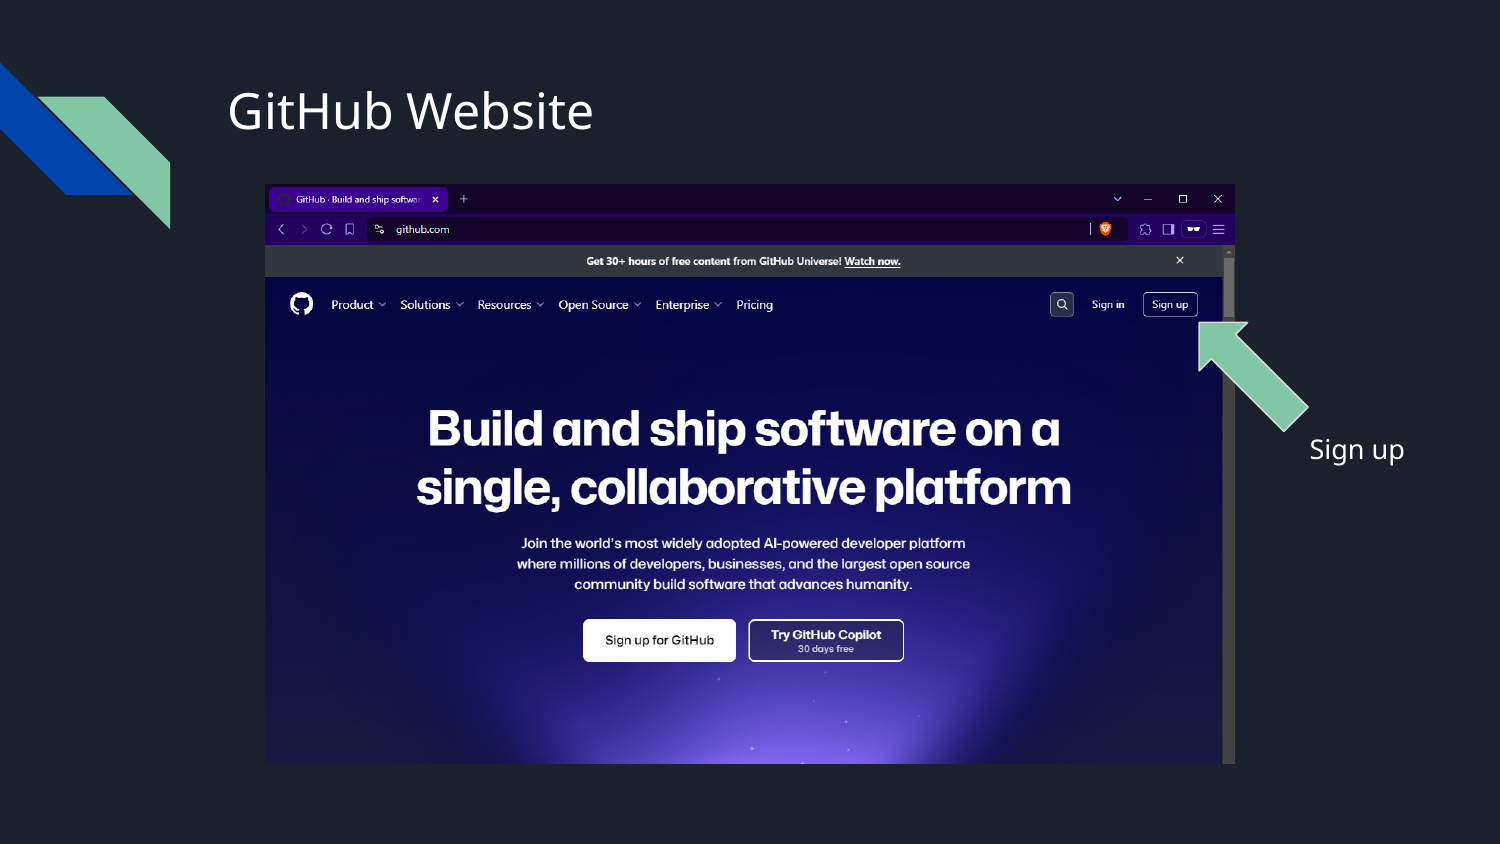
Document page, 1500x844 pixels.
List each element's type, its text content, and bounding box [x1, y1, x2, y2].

picture [265, 183, 1235, 764]
text_box Sign up [1294, 416, 1500, 498]
title GitHub Website [212, 64, 1368, 215]
text_box [1239, 322, 1248, 332]
text_box [1239, 338, 1309, 432]
